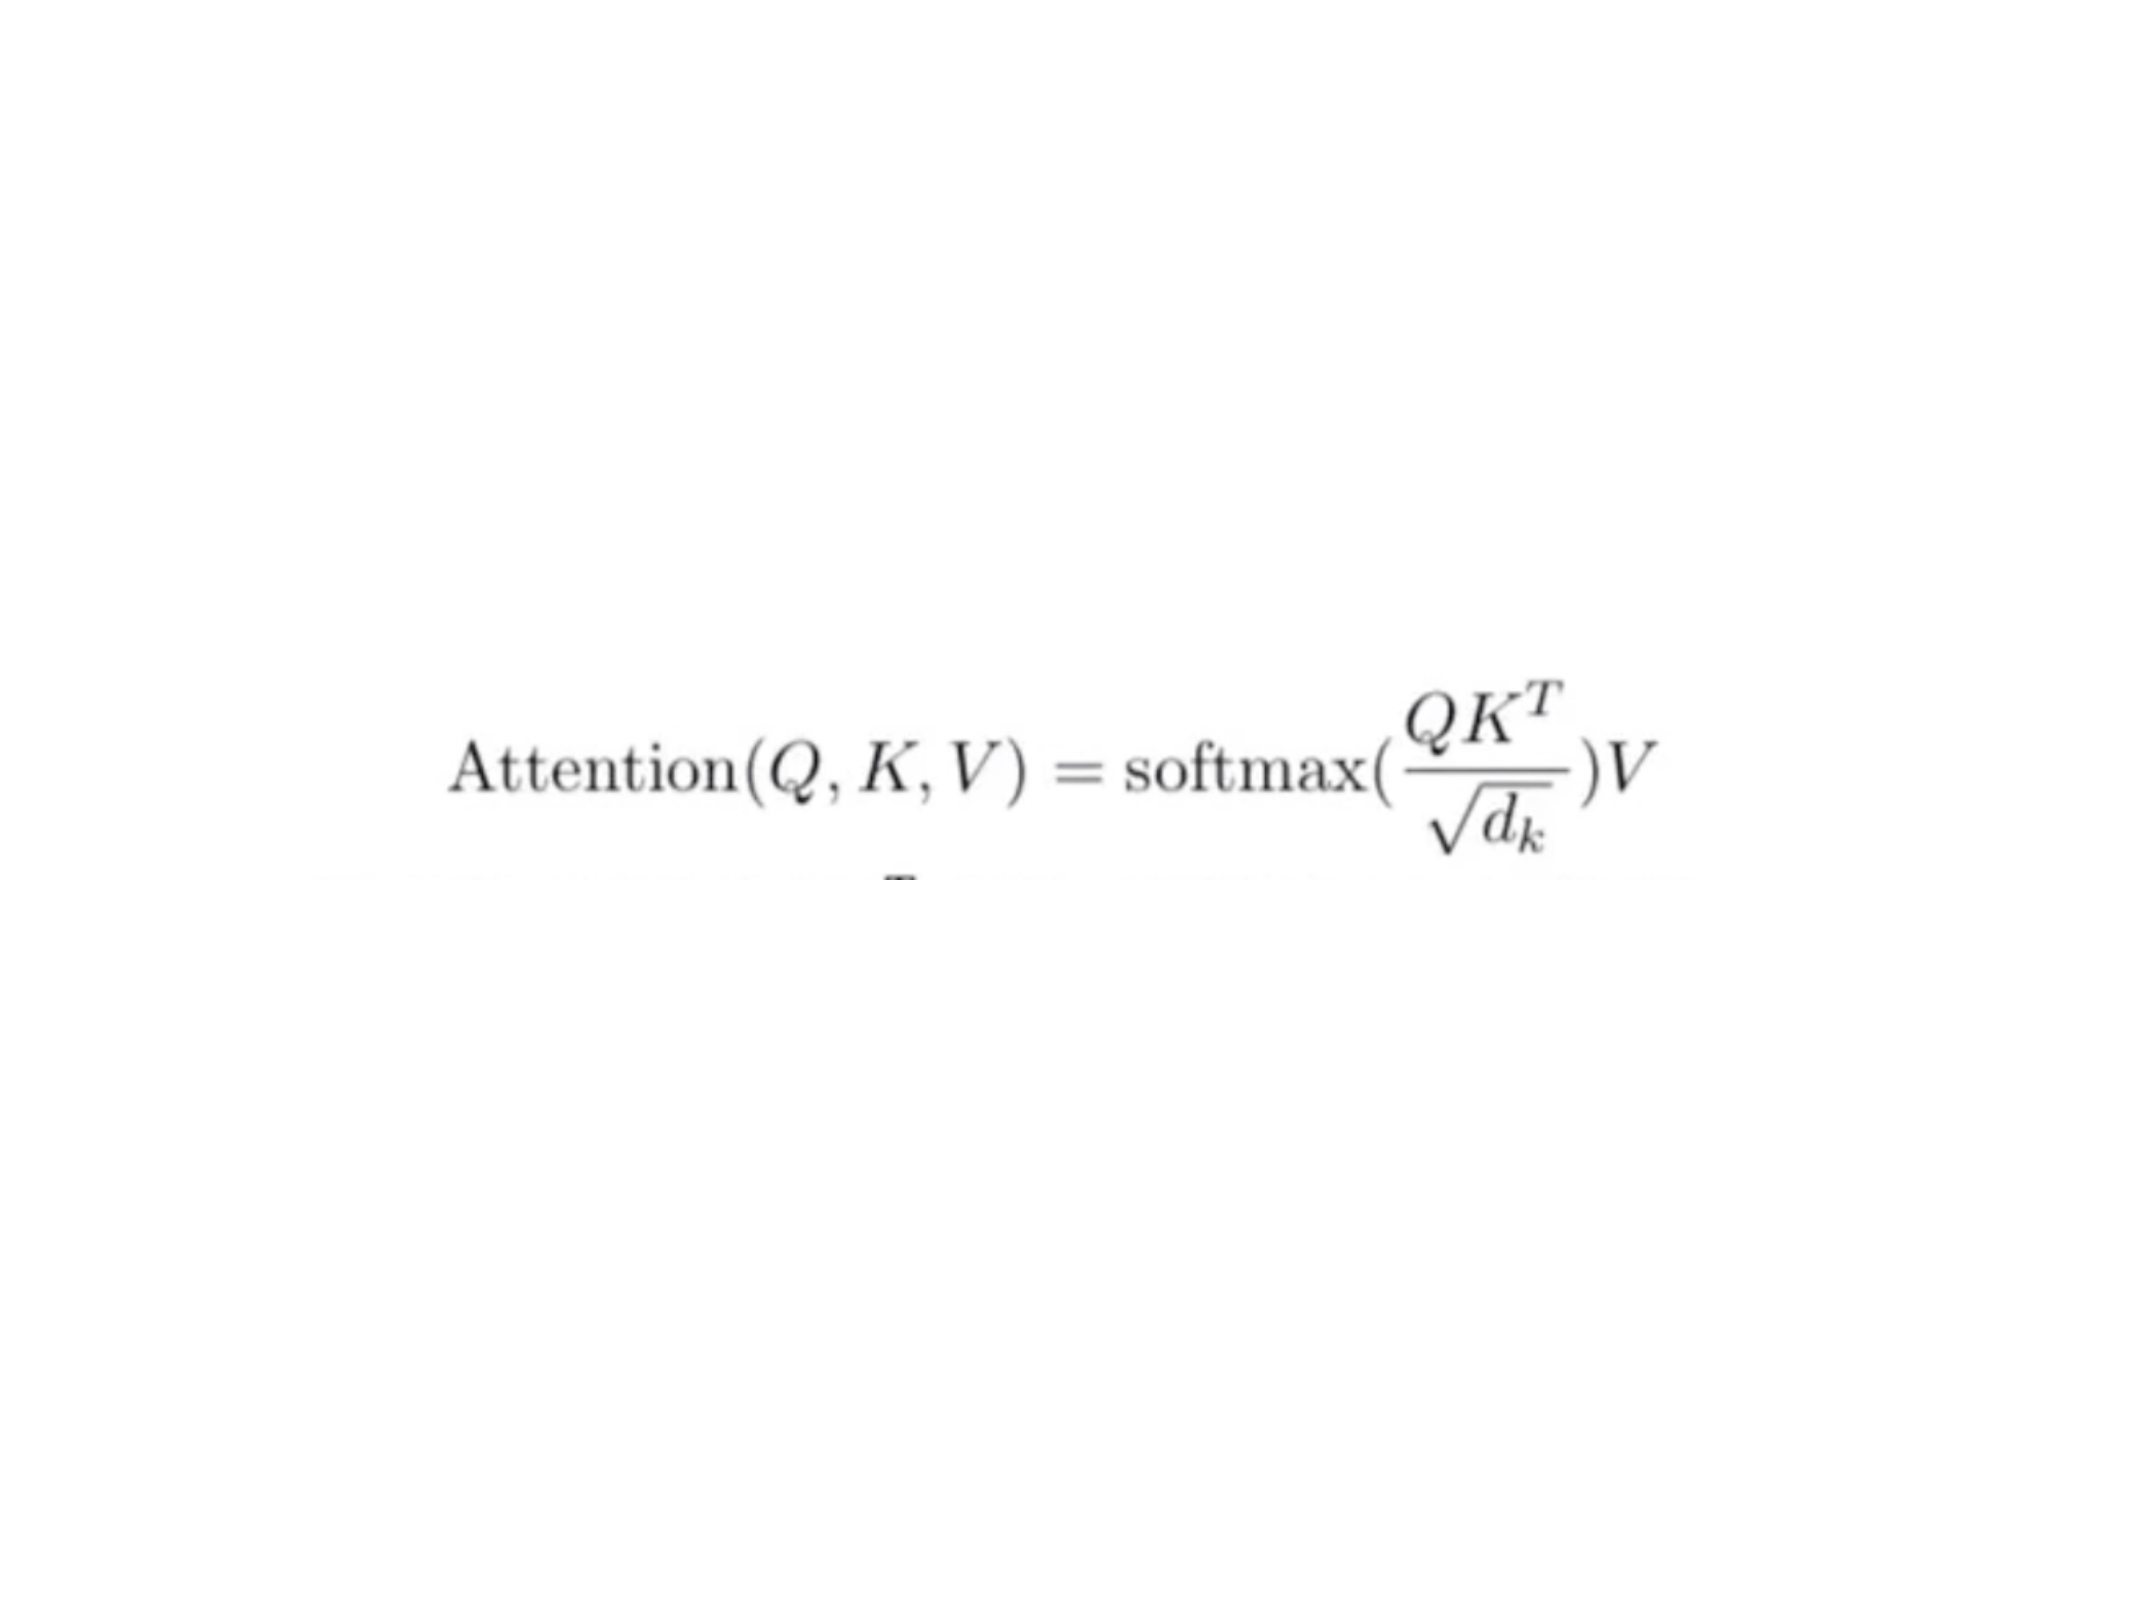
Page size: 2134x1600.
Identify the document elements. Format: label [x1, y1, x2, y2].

picture [312, 647, 1695, 880]
